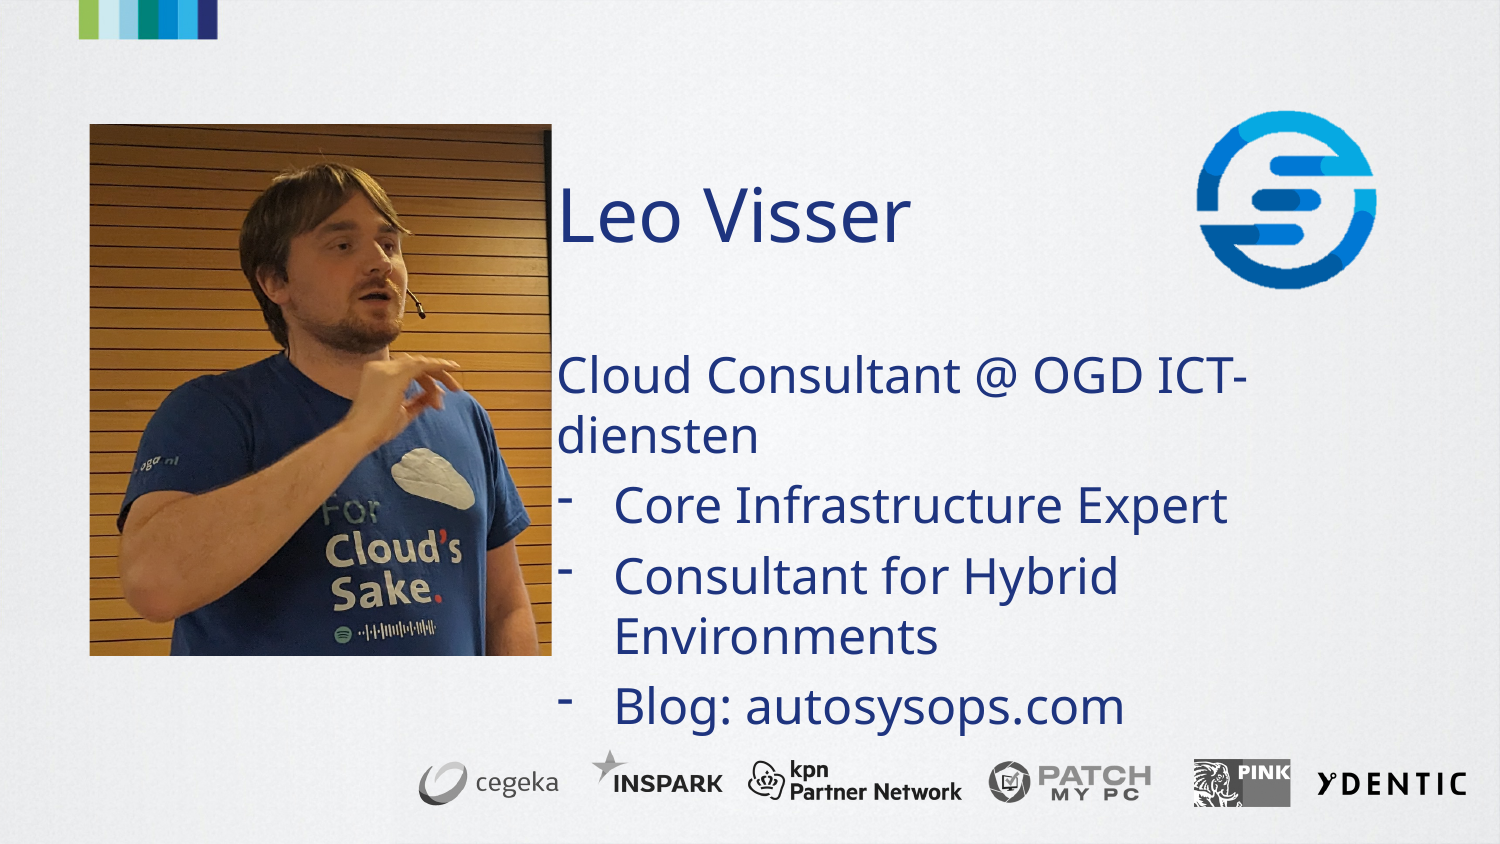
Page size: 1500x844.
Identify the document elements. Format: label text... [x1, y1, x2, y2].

list Cloud Consultant @ OGD ICT-diensten Core Infrastructure Expert Consultant for Hybrid Environments Blog: autosysops.com [548, 335, 1398, 709]
title Leo Visser [556, 159, 1145, 335]
picture [0, 0, 1500, 844]
